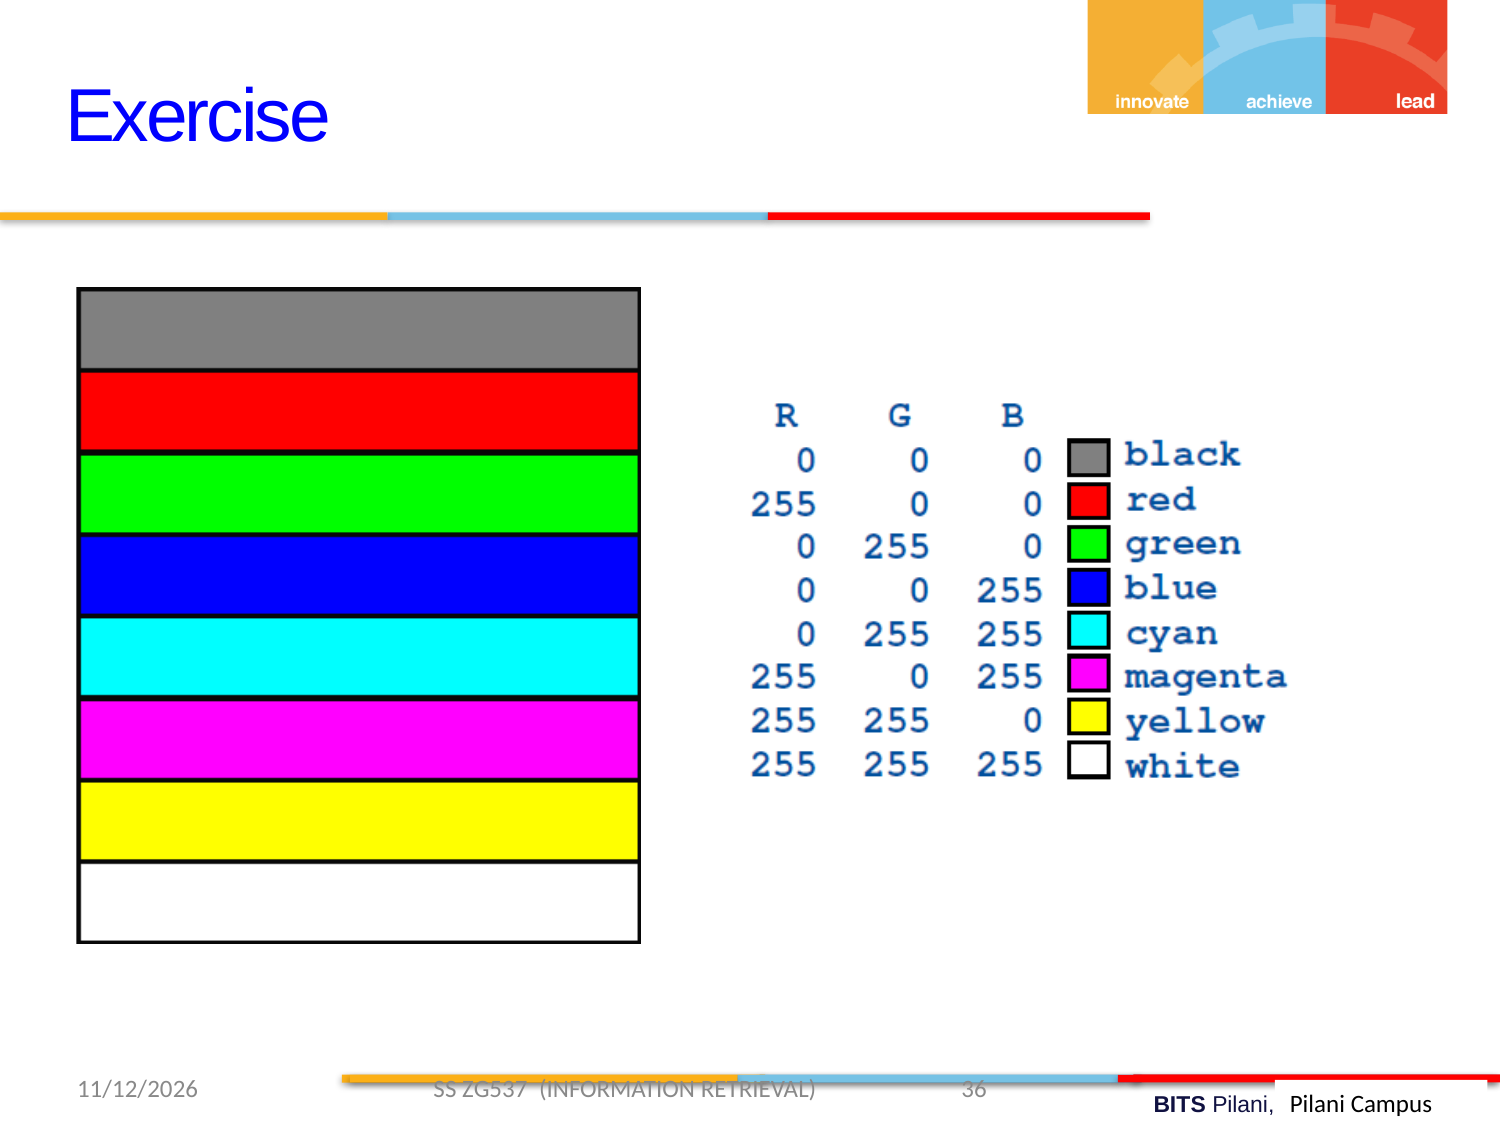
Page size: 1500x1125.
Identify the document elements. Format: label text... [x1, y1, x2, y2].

picture [1087, 0, 1448, 114]
picture [1062, 437, 1292, 787]
picture [737, 399, 1055, 787]
text_box Pilani Campus [1274, 1079, 1488, 1125]
picture [74, 287, 641, 944]
list Exercise [50, 24, 1088, 213]
text_box 4/6/2019 SS ZG537 (INFORMATION RETRIEVAL) 36 [62, 1072, 1050, 1125]
